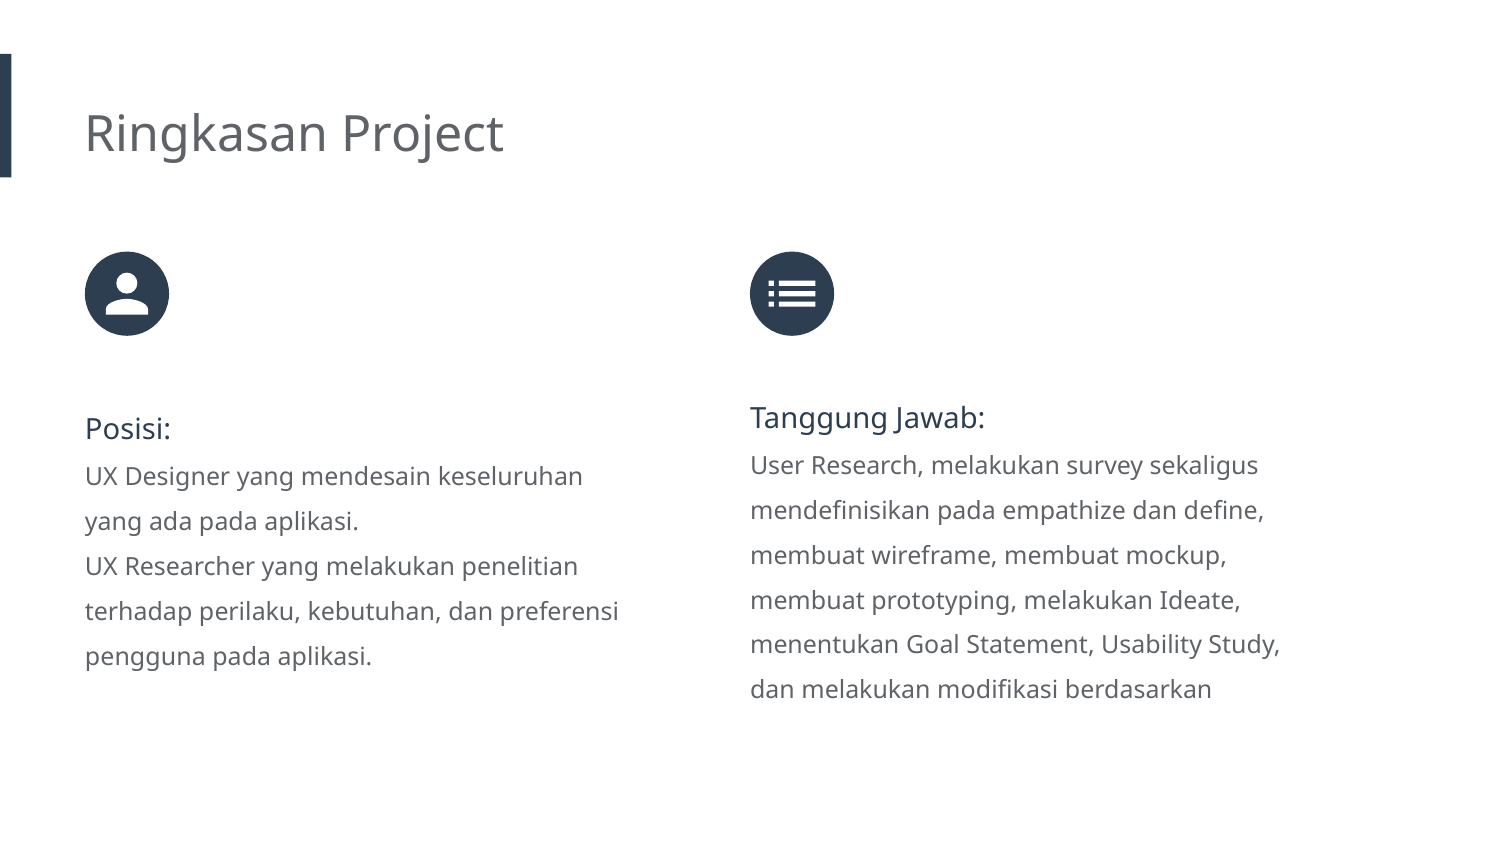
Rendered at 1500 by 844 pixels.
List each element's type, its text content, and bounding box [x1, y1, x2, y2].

text_box [778, 301, 816, 307]
text_box Tanggung Jawab: User Research, melakukan survey sekaligus mendefinisikan pada empathize dan define, membuat wireframe, membuat mockup, membuat prototyping, melakukan Ideate, menentukan Goal Statement, Usability Study, dan melakukan modifikasi berdasarkan [750, 367, 1316, 719]
text_box [778, 291, 816, 297]
text_box [749, 251, 835, 336]
text_box [778, 280, 816, 286]
text_box [84, 251, 170, 336]
text_box Posisi: UX Designer yang mendesain keseluruhan yang ada pada aplikasi. UX Researcher yang melakukan penelitian terhadap perilaku, kebutuhan, dan preferensi pengguna pada aplikasi. [84, 378, 651, 685]
text_box [116, 272, 138, 294]
text_box Ringkasan Project [84, 85, 1095, 176]
text_box [105, 298, 149, 315]
